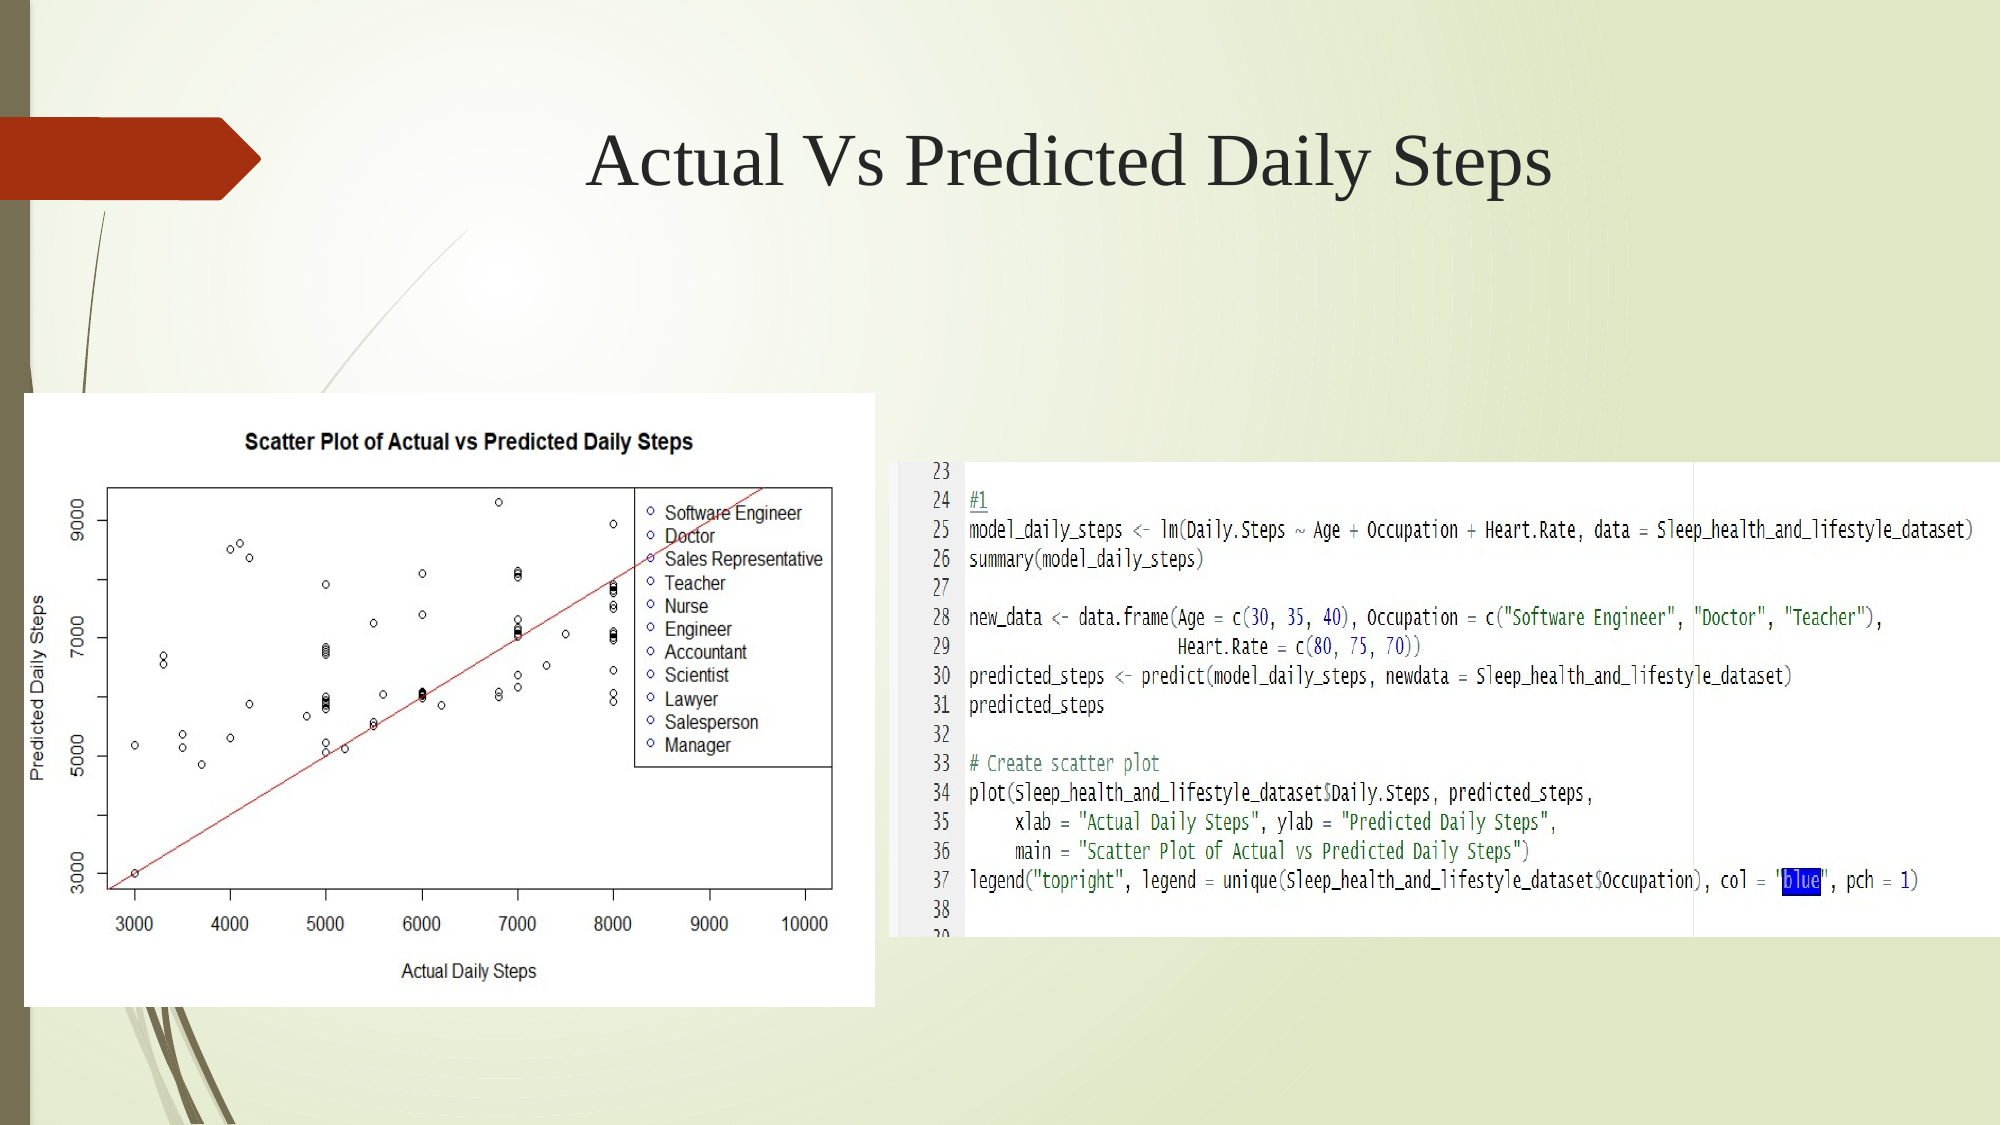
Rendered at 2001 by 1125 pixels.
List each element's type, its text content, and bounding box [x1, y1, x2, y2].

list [23, 392, 876, 1007]
picture [889, 462, 2000, 937]
title Actual Vs Predicted Daily Steps [253, 102, 1888, 313]
